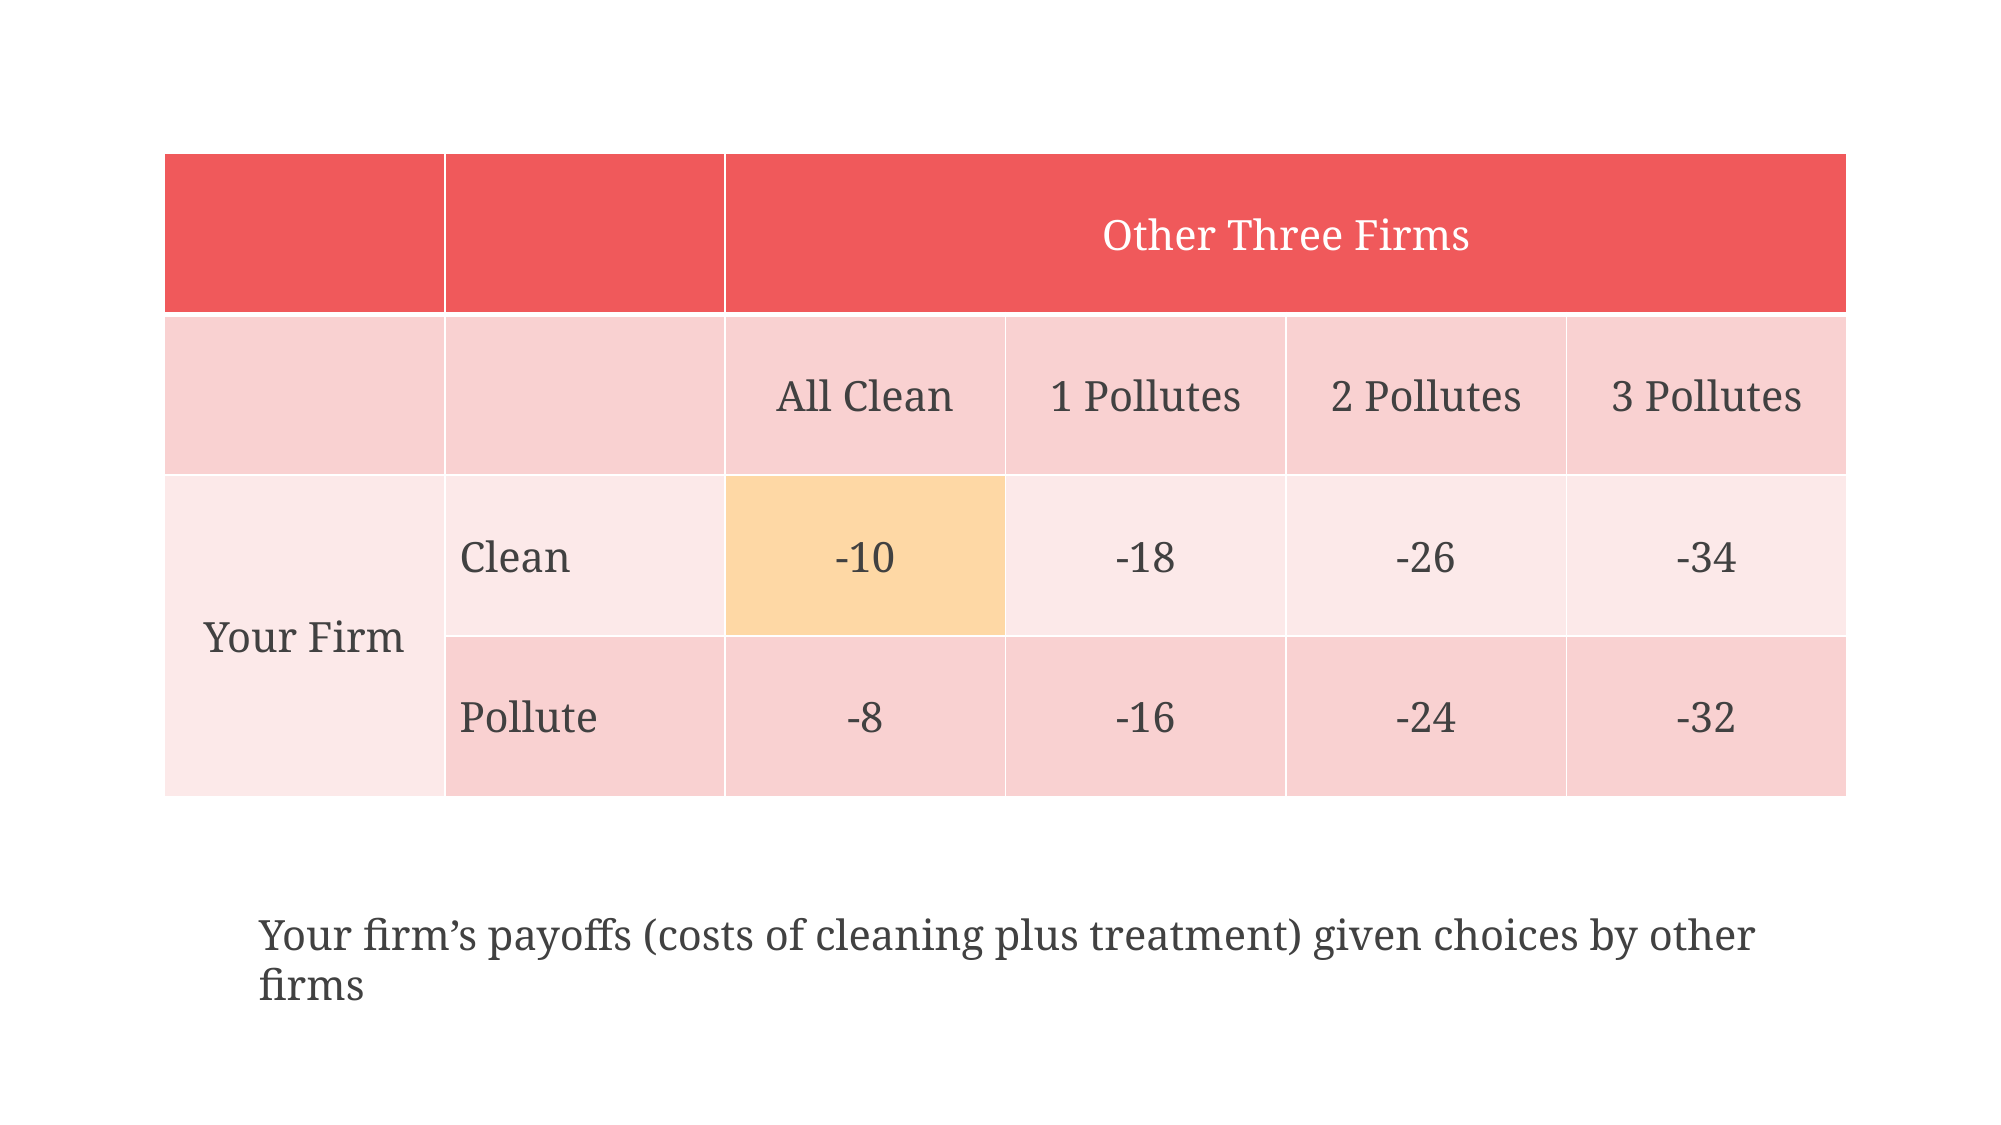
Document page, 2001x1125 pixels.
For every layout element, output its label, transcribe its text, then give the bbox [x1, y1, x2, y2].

table_cell [446, 317, 724, 474]
table_cell -32 [1567, 637, 1846, 796]
table_cell Pollute [446, 637, 724, 796]
table_header Other Three Firms [726, 154, 1846, 312]
table_cell All Clean [726, 317, 1005, 474]
table_cell [165, 317, 444, 474]
text_box Your firm’s payoffs (costs of cleaning plus treatment) given choices by other firms [244, 901, 1795, 1017]
table_cell -26 [1287, 476, 1566, 635]
table_header [446, 154, 724, 312]
table_cell -34 [1567, 476, 1846, 635]
table_cell -16 [1006, 637, 1285, 796]
table_cell -8 [726, 637, 1005, 796]
table_cell 1 Pollutes [1006, 317, 1285, 474]
table_cell -10 [726, 476, 1005, 635]
table_cell 3 Pollutes [1567, 317, 1846, 474]
table_cell Clean [446, 476, 724, 635]
table_cell Your Firm [165, 476, 444, 796]
table_cell 2 Pollutes [1287, 317, 1566, 474]
table_cell -24 [1287, 637, 1566, 796]
table_cell -18 [1006, 476, 1285, 635]
table_header [165, 154, 444, 312]
